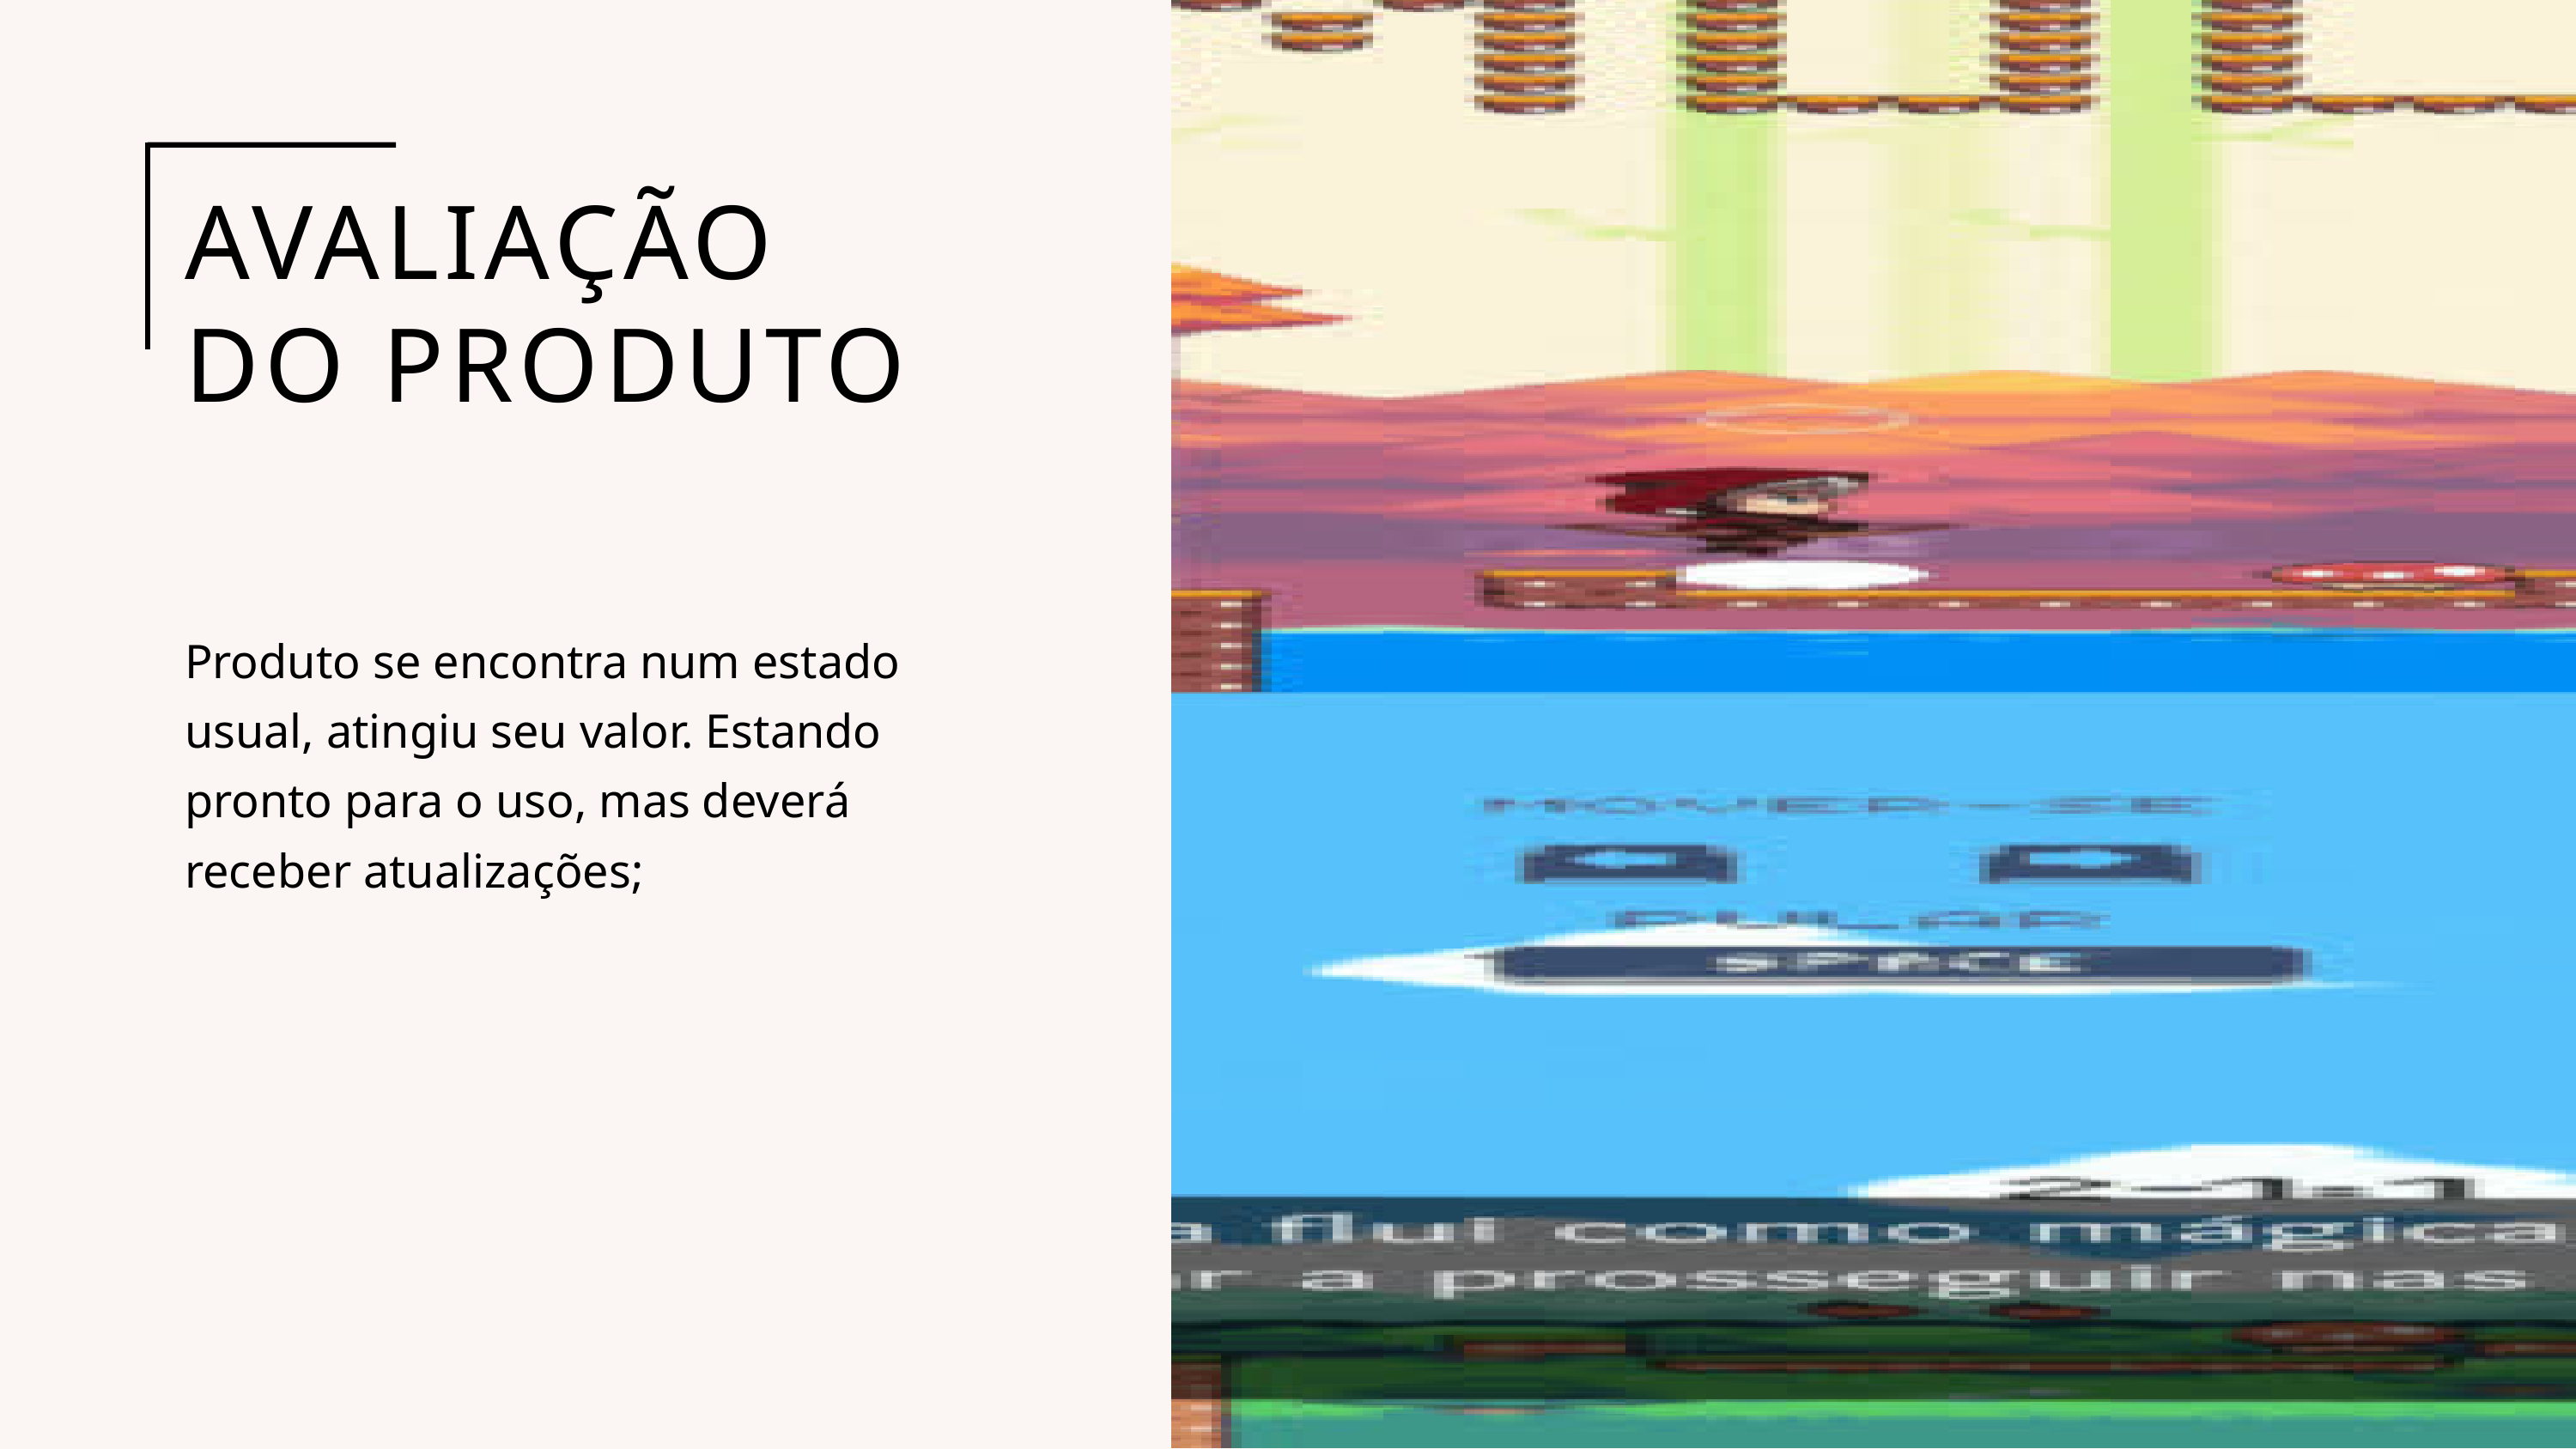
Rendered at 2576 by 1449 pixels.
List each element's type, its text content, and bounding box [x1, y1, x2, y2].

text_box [1170, 0, 2576, 1449]
text_box AVALIAÇÃO DO PRODUTO [185, 177, 964, 422]
text_box Produto se encontra num estado usual, atingiu seu valor. Estando pronto para o uso, mas deverá receber atualizações; [185, 618, 1020, 897]
